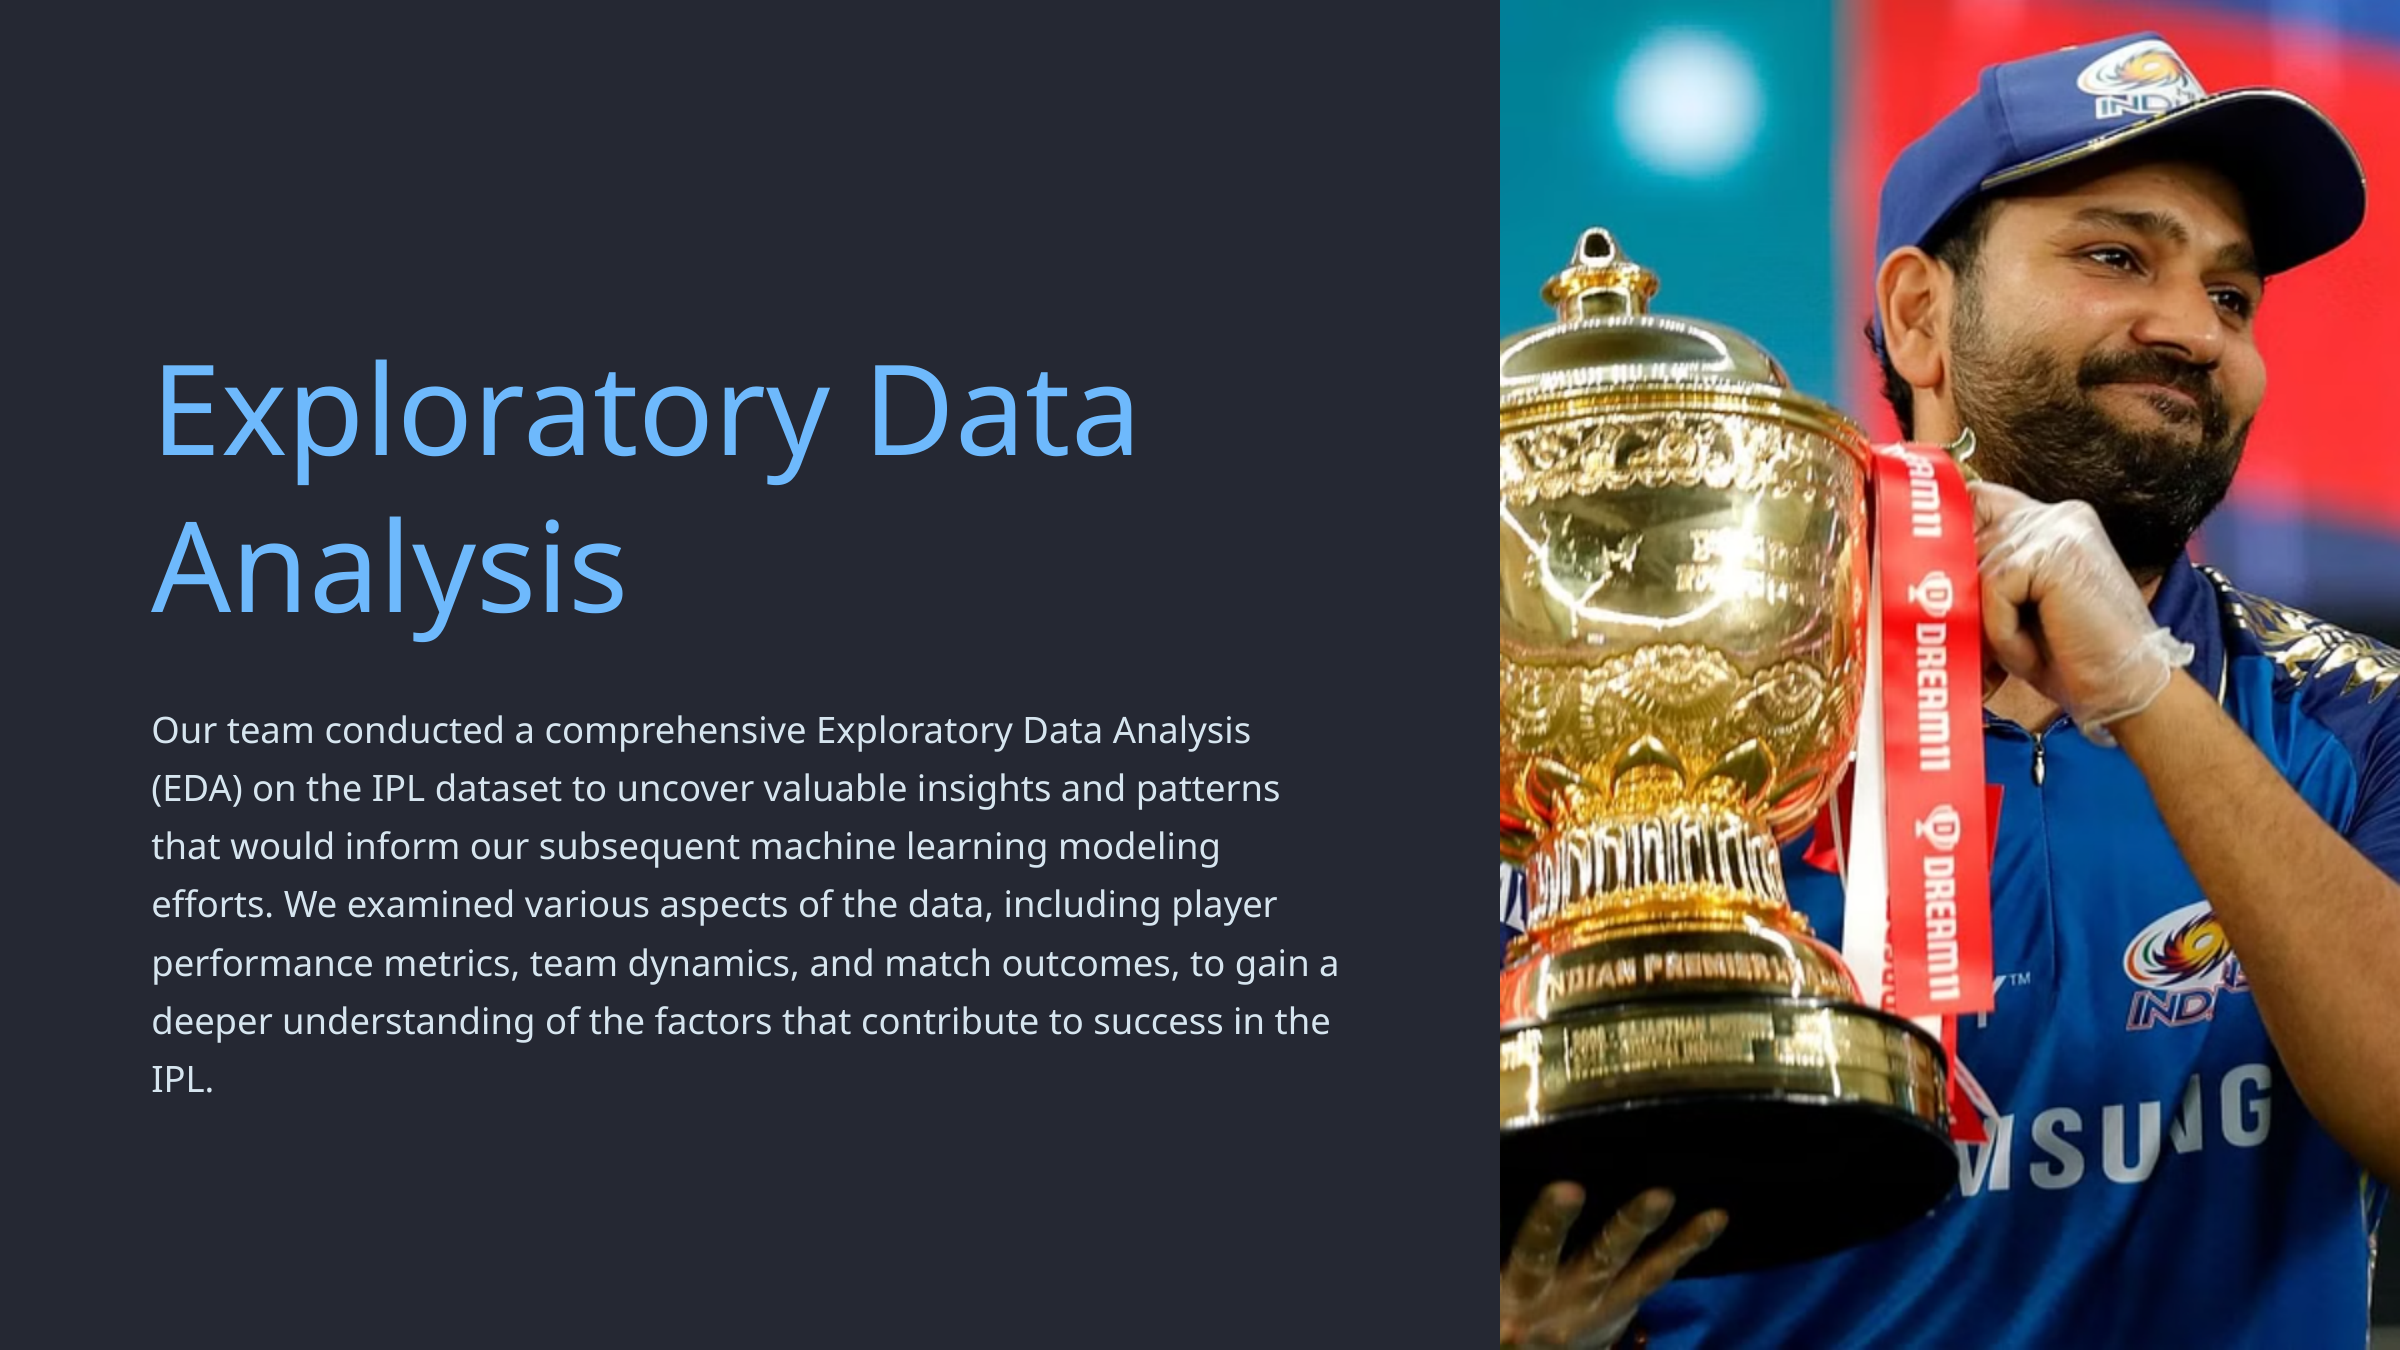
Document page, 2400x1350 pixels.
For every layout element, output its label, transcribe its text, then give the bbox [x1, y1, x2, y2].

text_box Exploratory Data Analysis [136, 315, 1364, 630]
text_box [0, 0, 1499, 1350]
picture [1499, 0, 2400, 1350]
text_box Our team conducted a comprehensive Exploratory Data Analysis (EDA) on the IPL dataset to uncover valuable insights and patterns that would inform our subsequent machine learning modeling efforts. We examined various aspects of the data, including player performance metrics, team dynamics, and match outcomes, to gain a deeper understanding of the factors that contribute to success in the IPL. [136, 684, 1364, 1035]
